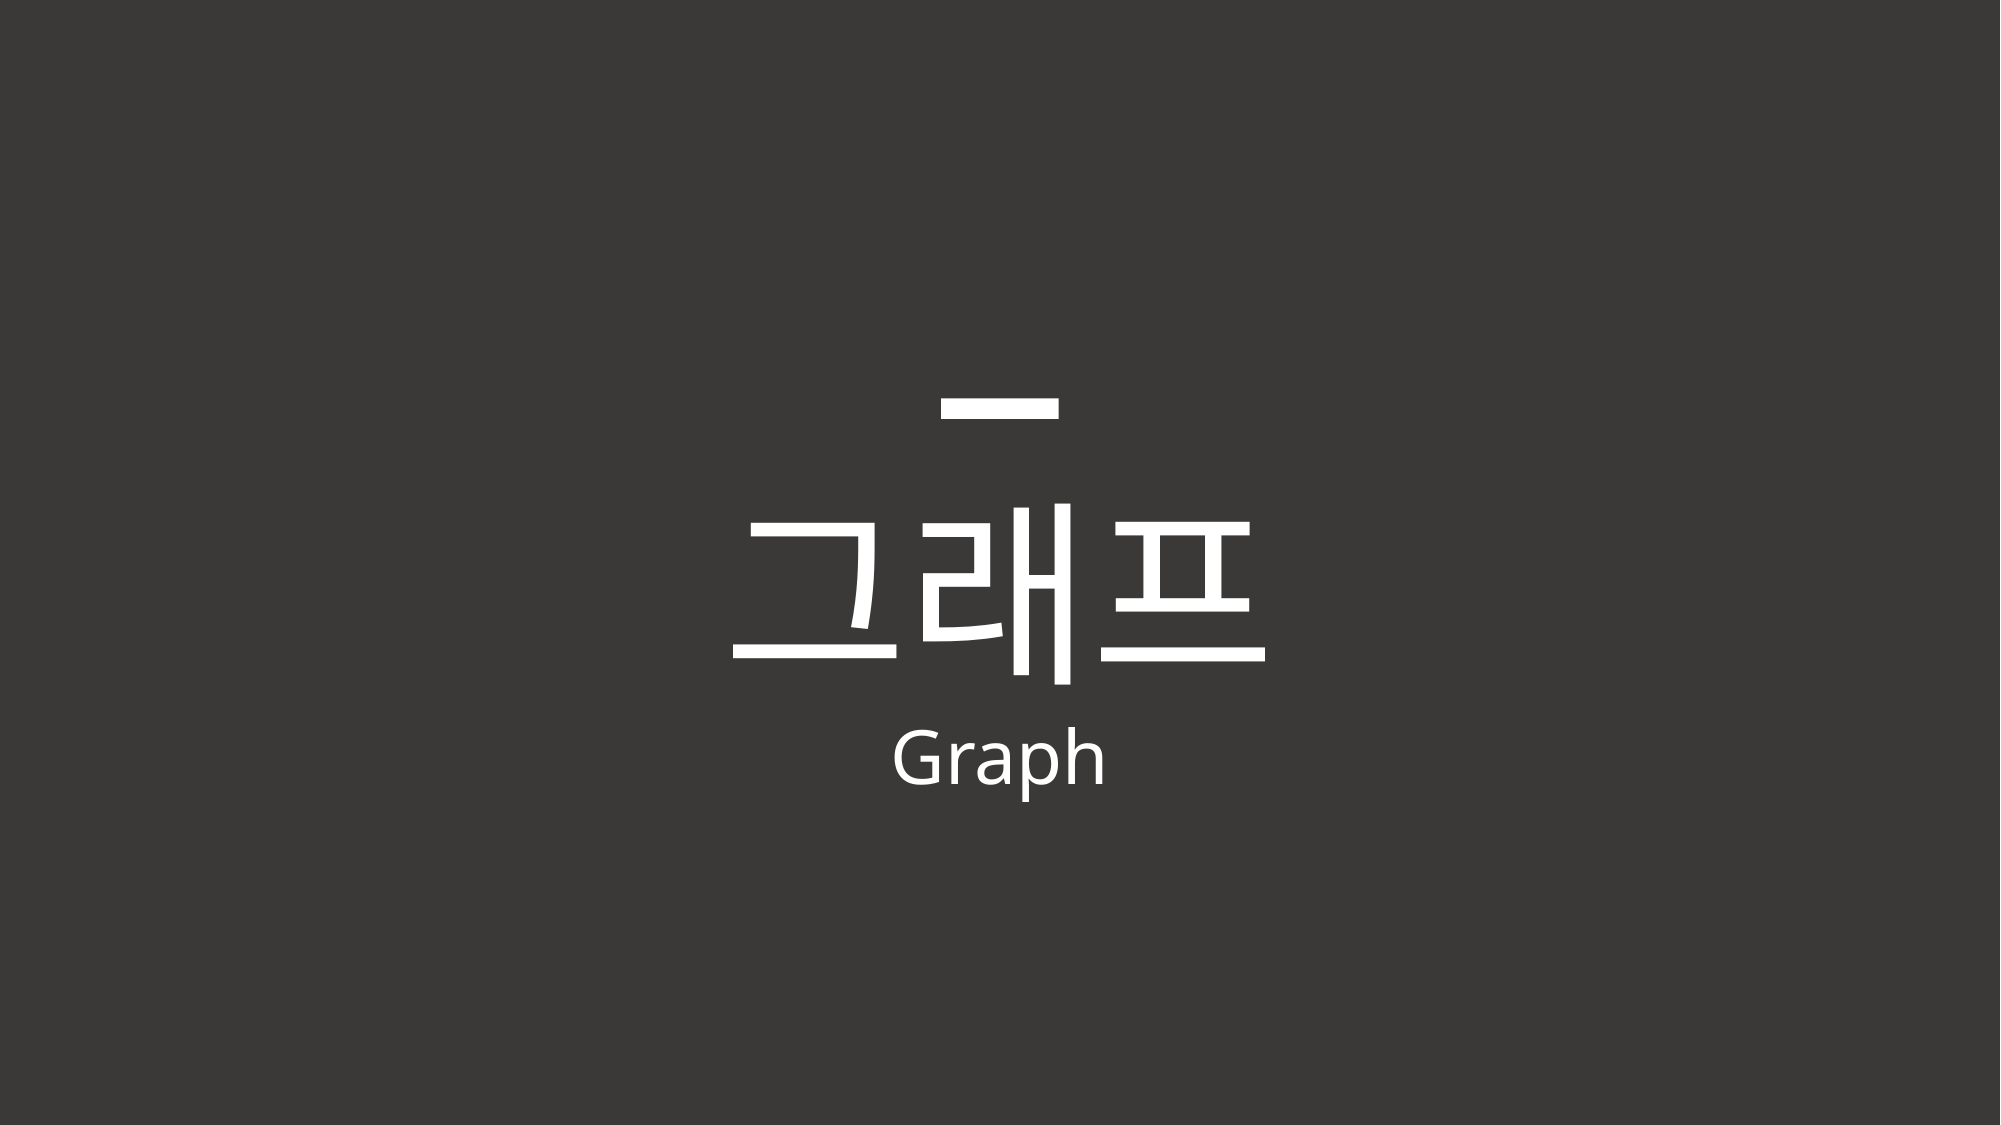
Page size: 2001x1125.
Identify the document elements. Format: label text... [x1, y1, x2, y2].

text_box [940, 397, 1060, 420]
text_box 그래프 Graph [709, 462, 1291, 897]
